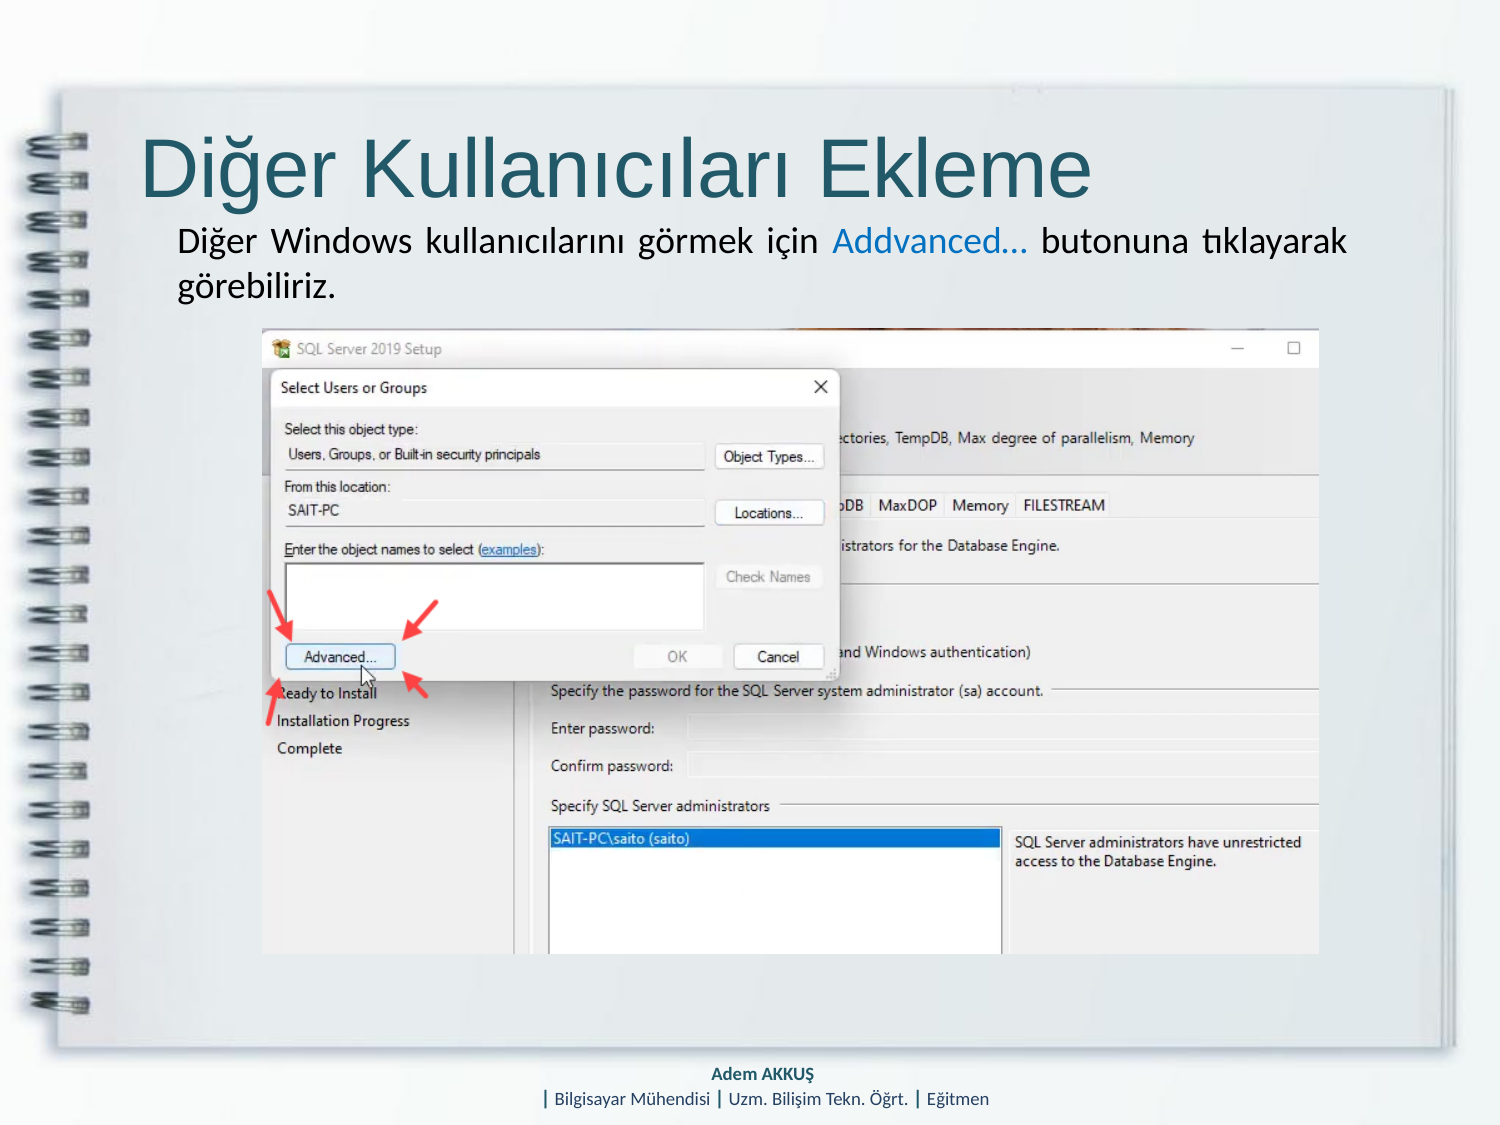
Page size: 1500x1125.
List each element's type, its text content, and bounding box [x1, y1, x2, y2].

text_box Diğer Windows kullanıcılarını görmek için Addvanced… butonuna tıklayarak görebiliriz. [162, 208, 1363, 314]
footer Adem AKKUŞ | Bilgisayar Mühendisi | Uzm. Bilişim Tekn. Öğrt. | Eğitmen [450, 1061, 1080, 1110]
picture [0, 0, 1500, 1125]
title Diğer Kullanıcıları Ekleme [137, 112, 1363, 303]
